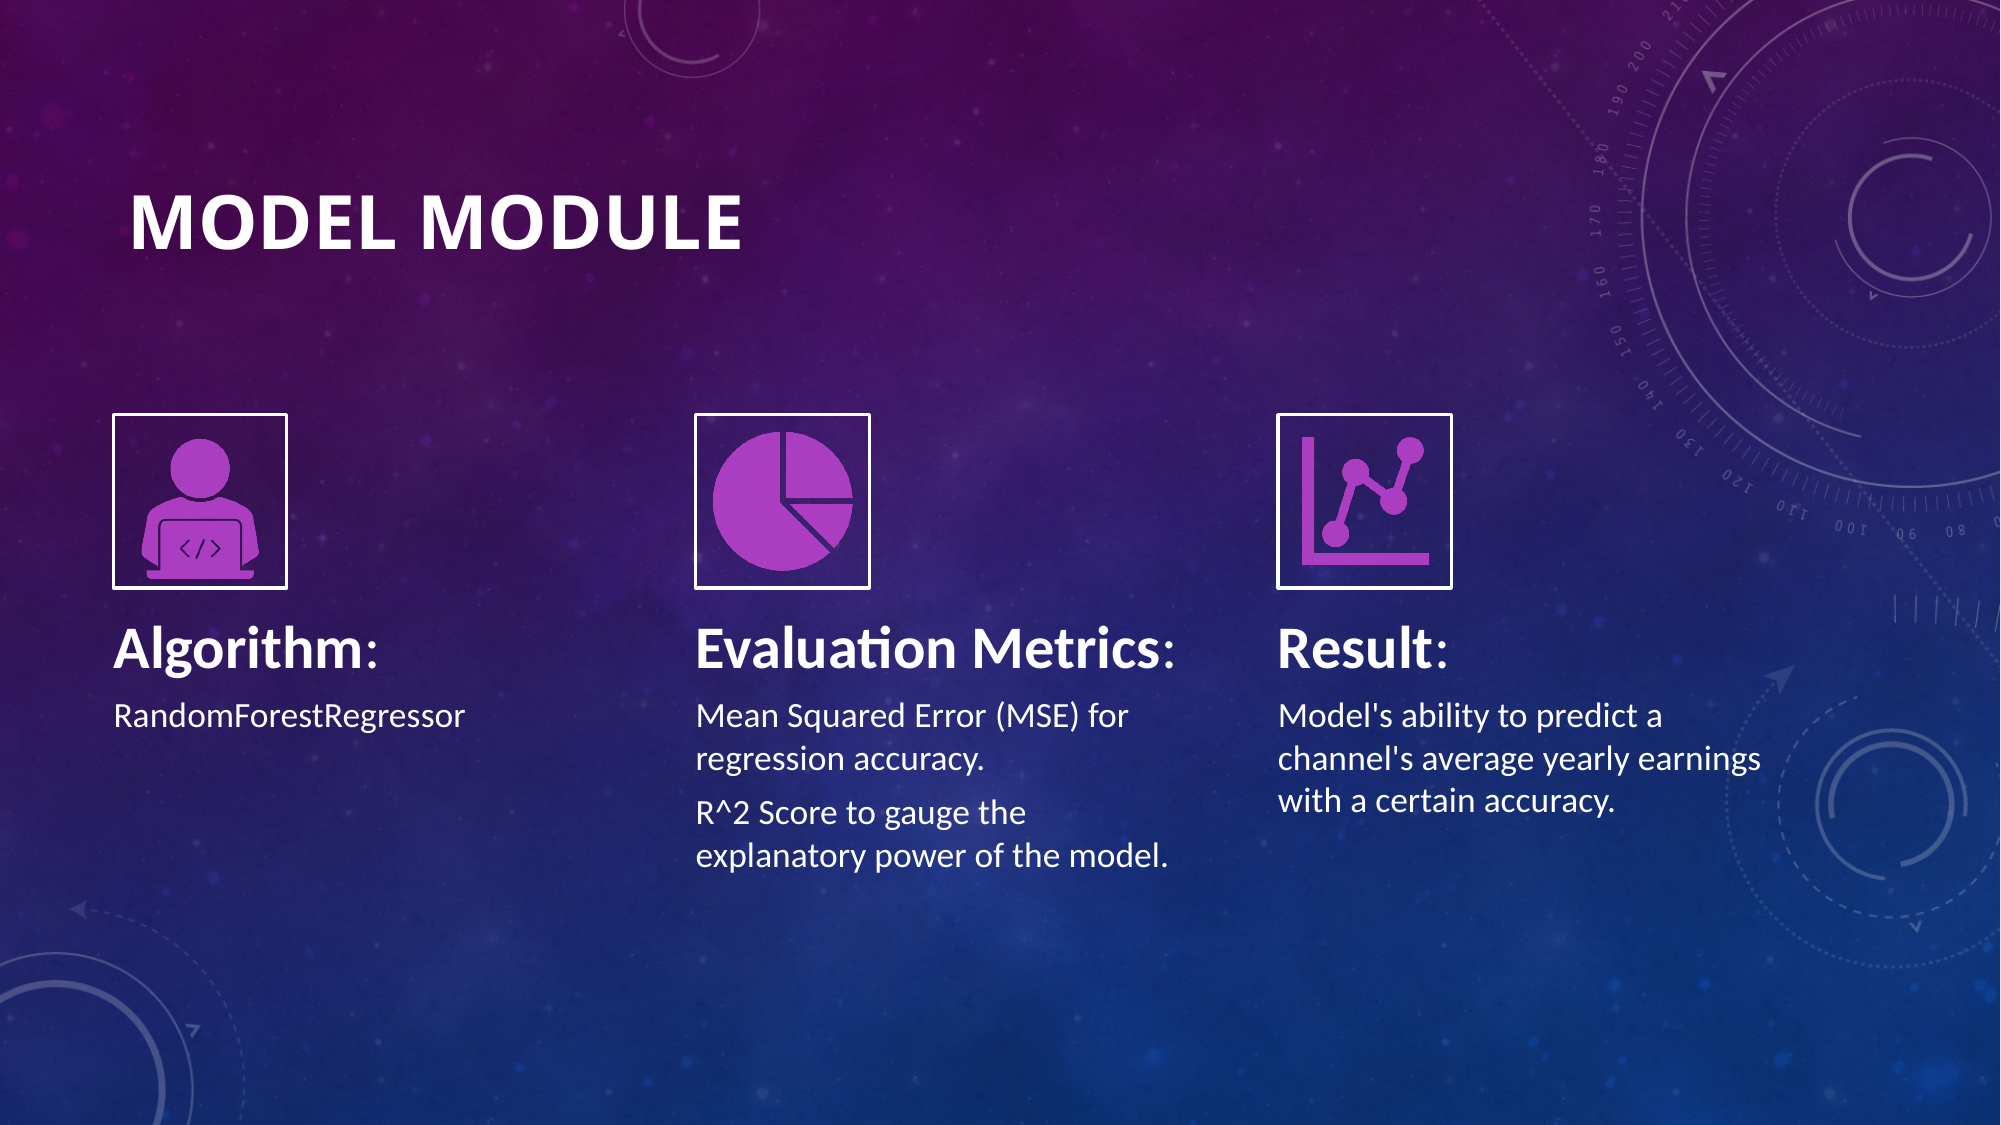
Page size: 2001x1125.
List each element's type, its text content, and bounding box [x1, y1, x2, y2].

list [112, 350, 1775, 951]
title Model Module [112, 99, 1775, 339]
picture [0, 0, 2001, 1125]
